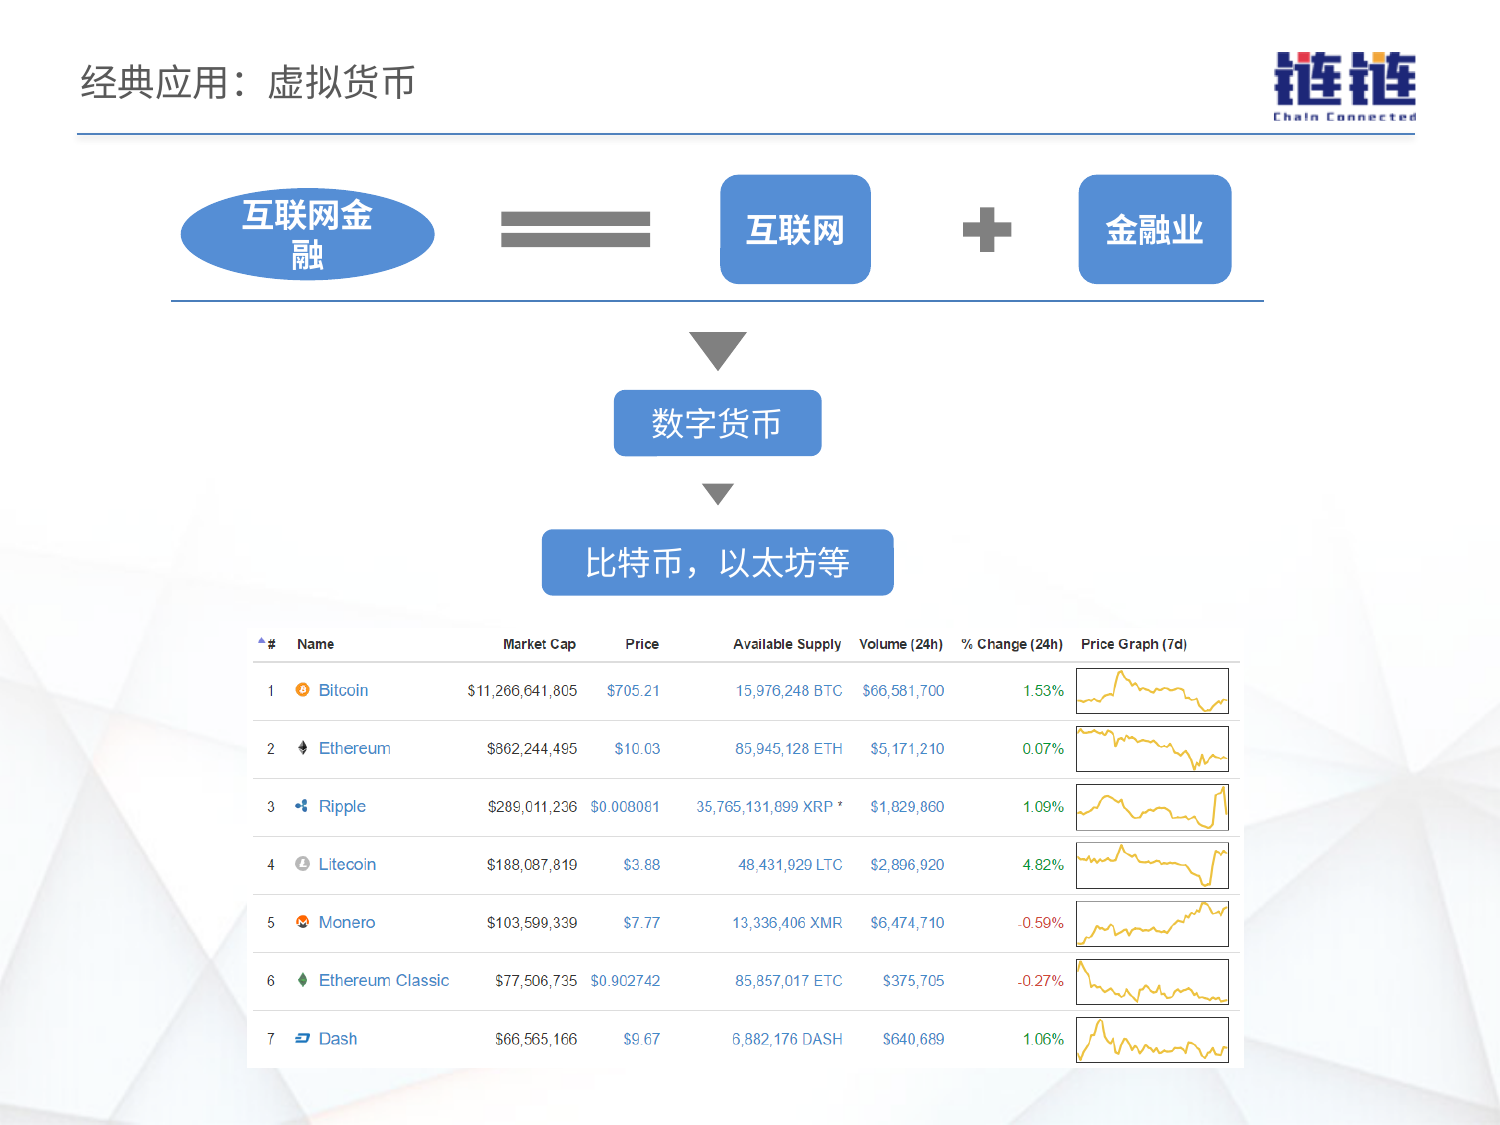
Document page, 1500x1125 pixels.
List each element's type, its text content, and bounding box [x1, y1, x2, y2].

picture [0, 464, 1500, 1125]
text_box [170, 174, 1265, 596]
text_box 经典应用：虚拟货币 [65, 51, 515, 112]
picture [1273, 51, 1416, 121]
